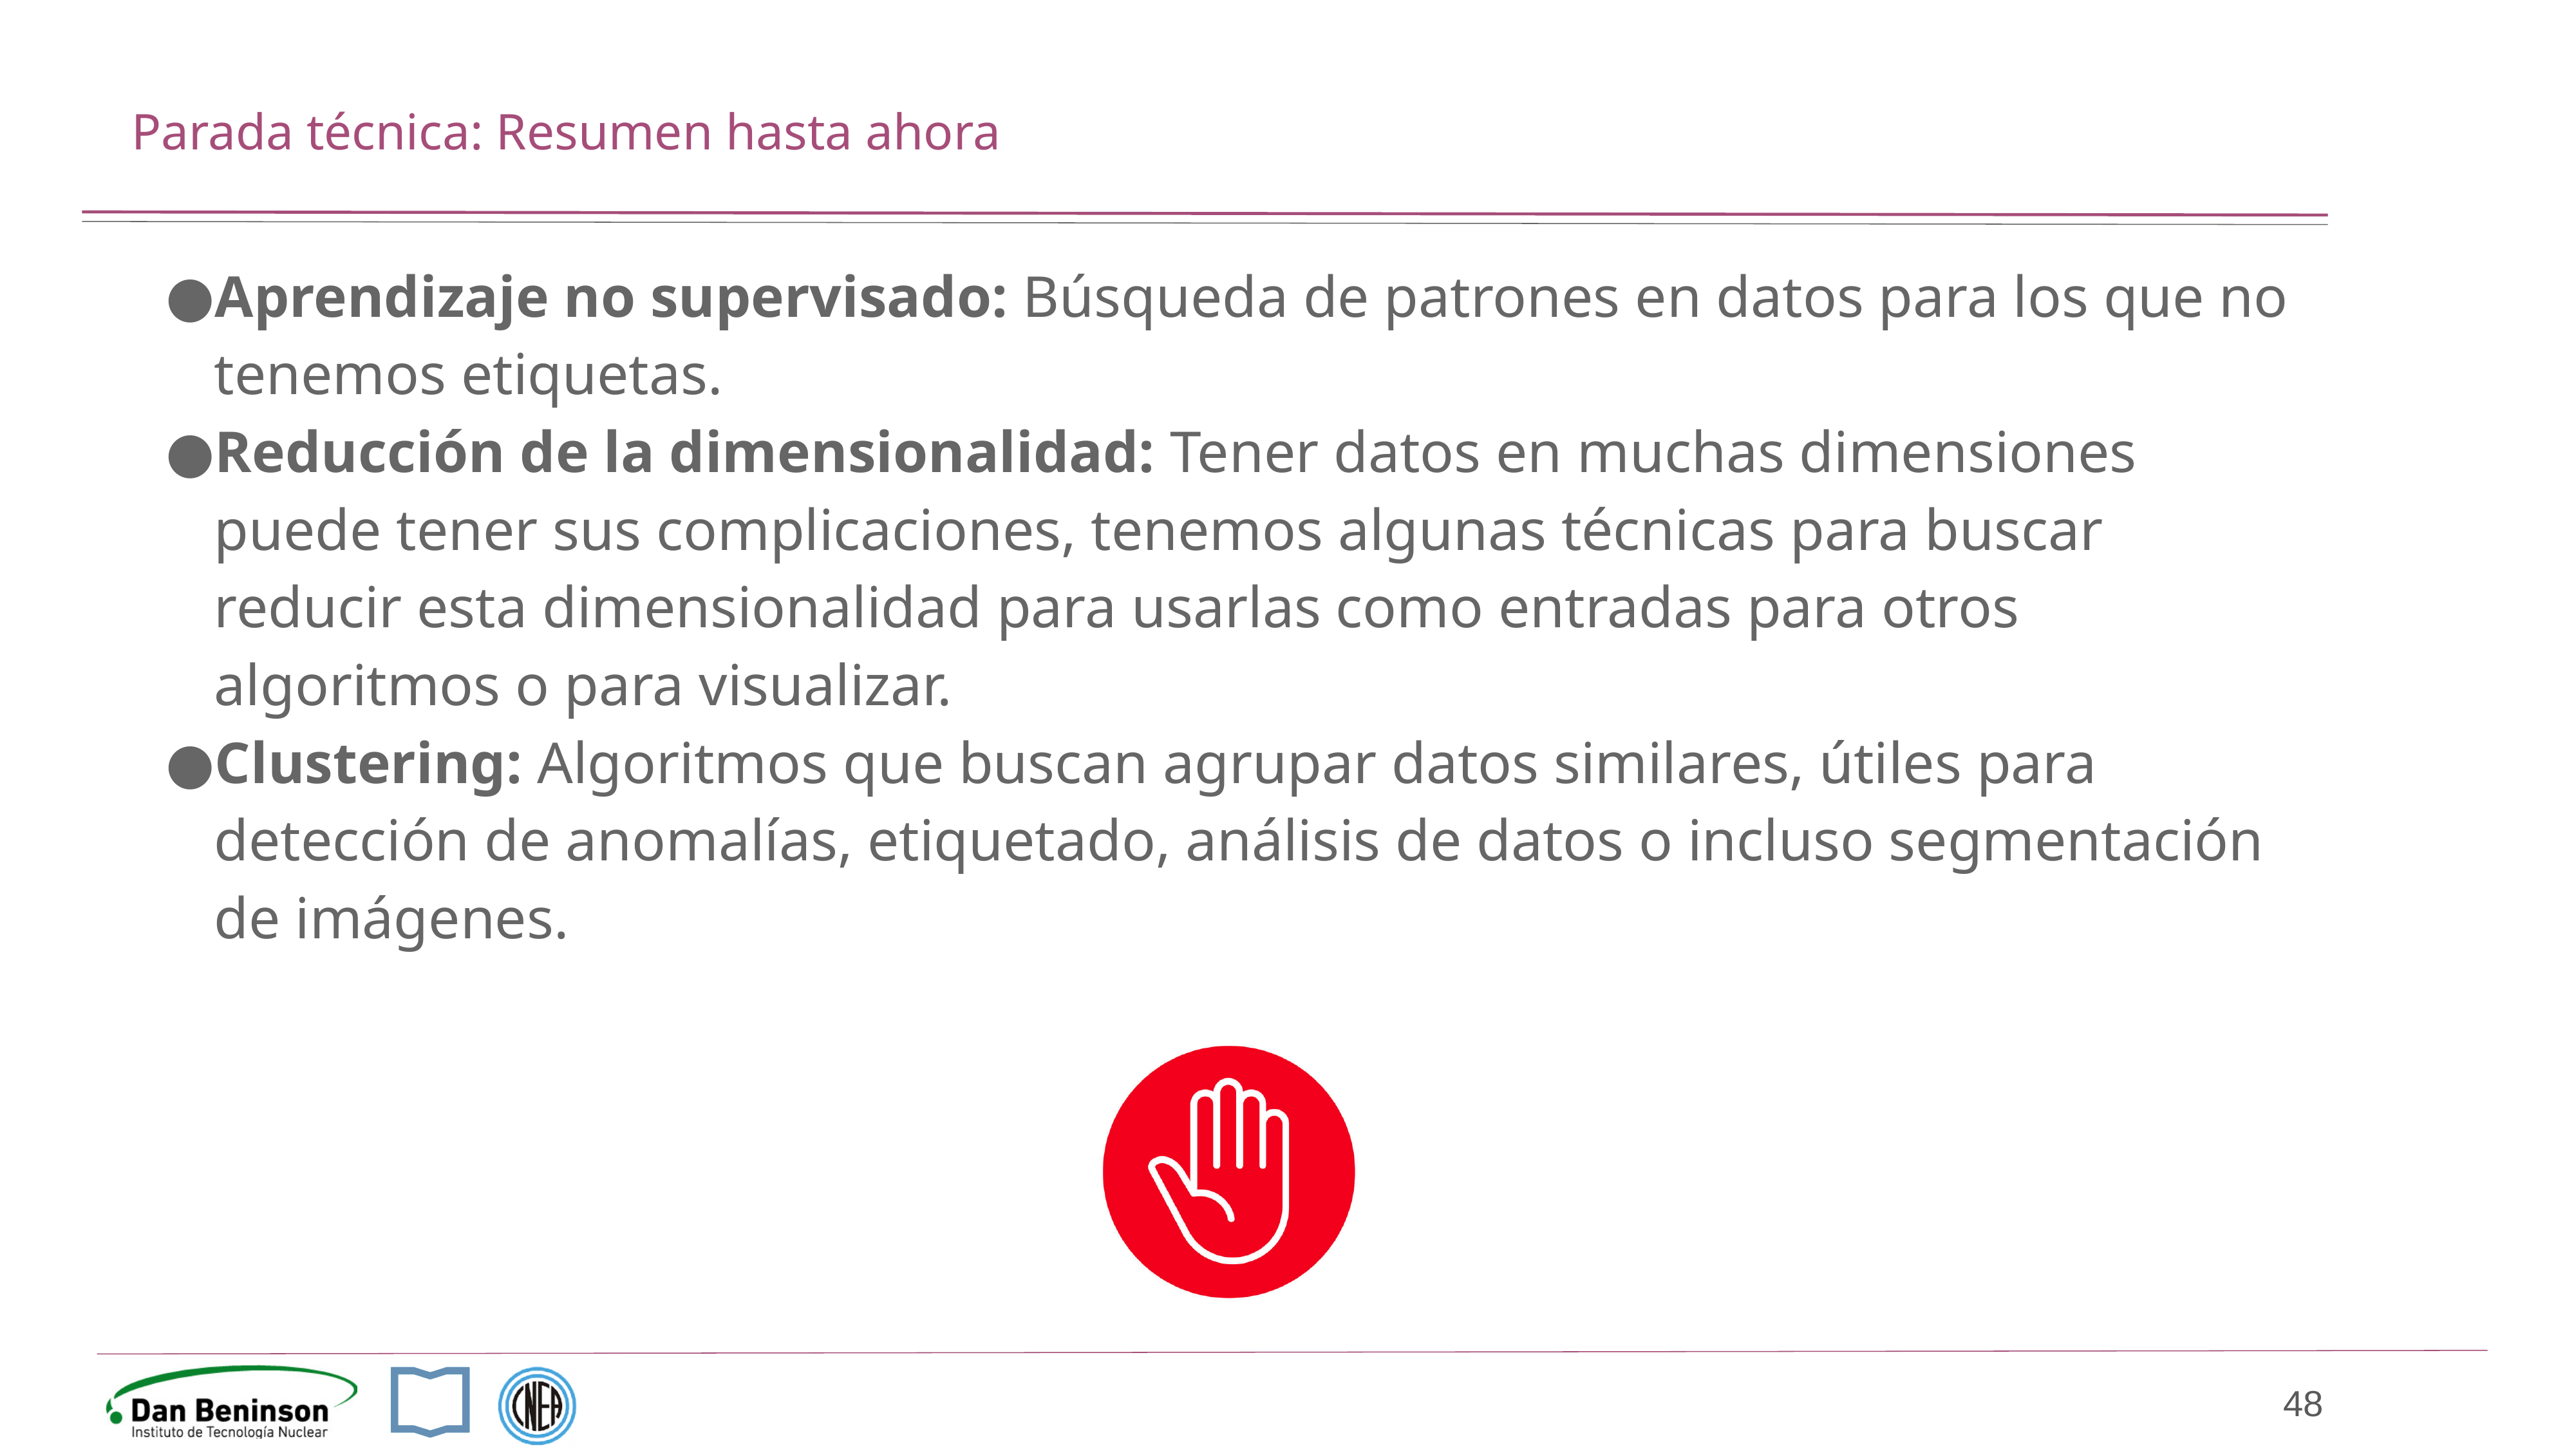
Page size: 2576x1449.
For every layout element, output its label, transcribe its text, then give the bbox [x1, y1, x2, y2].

picture [389, 1365, 473, 1439]
picture [1078, 1021, 1380, 1323]
picture [106, 1365, 357, 1439]
list Aprendizaje no supervisado: Búsqueda de patrones en datos para los que no tenemos etiquetas. Reducción de la dimensionalidad: Tener datos en muchas dimensiones puede tener sus complicaciones, tenemos algunas técnicas para buscar reducir esta dimensionalidad para usarlas como entradas para otros algoritmos o para visualizar. Clustering: Algoritmos que buscan agrupar datos similares, útiles para detección de anomalías, etiquetado, análisis de datos o incluso segmentación de imágenes. [140, 224, 2331, 1021]
picture [496, 1365, 579, 1448]
title Parada técnica: Resumen hasta ahora [106, 74, 2352, 186]
